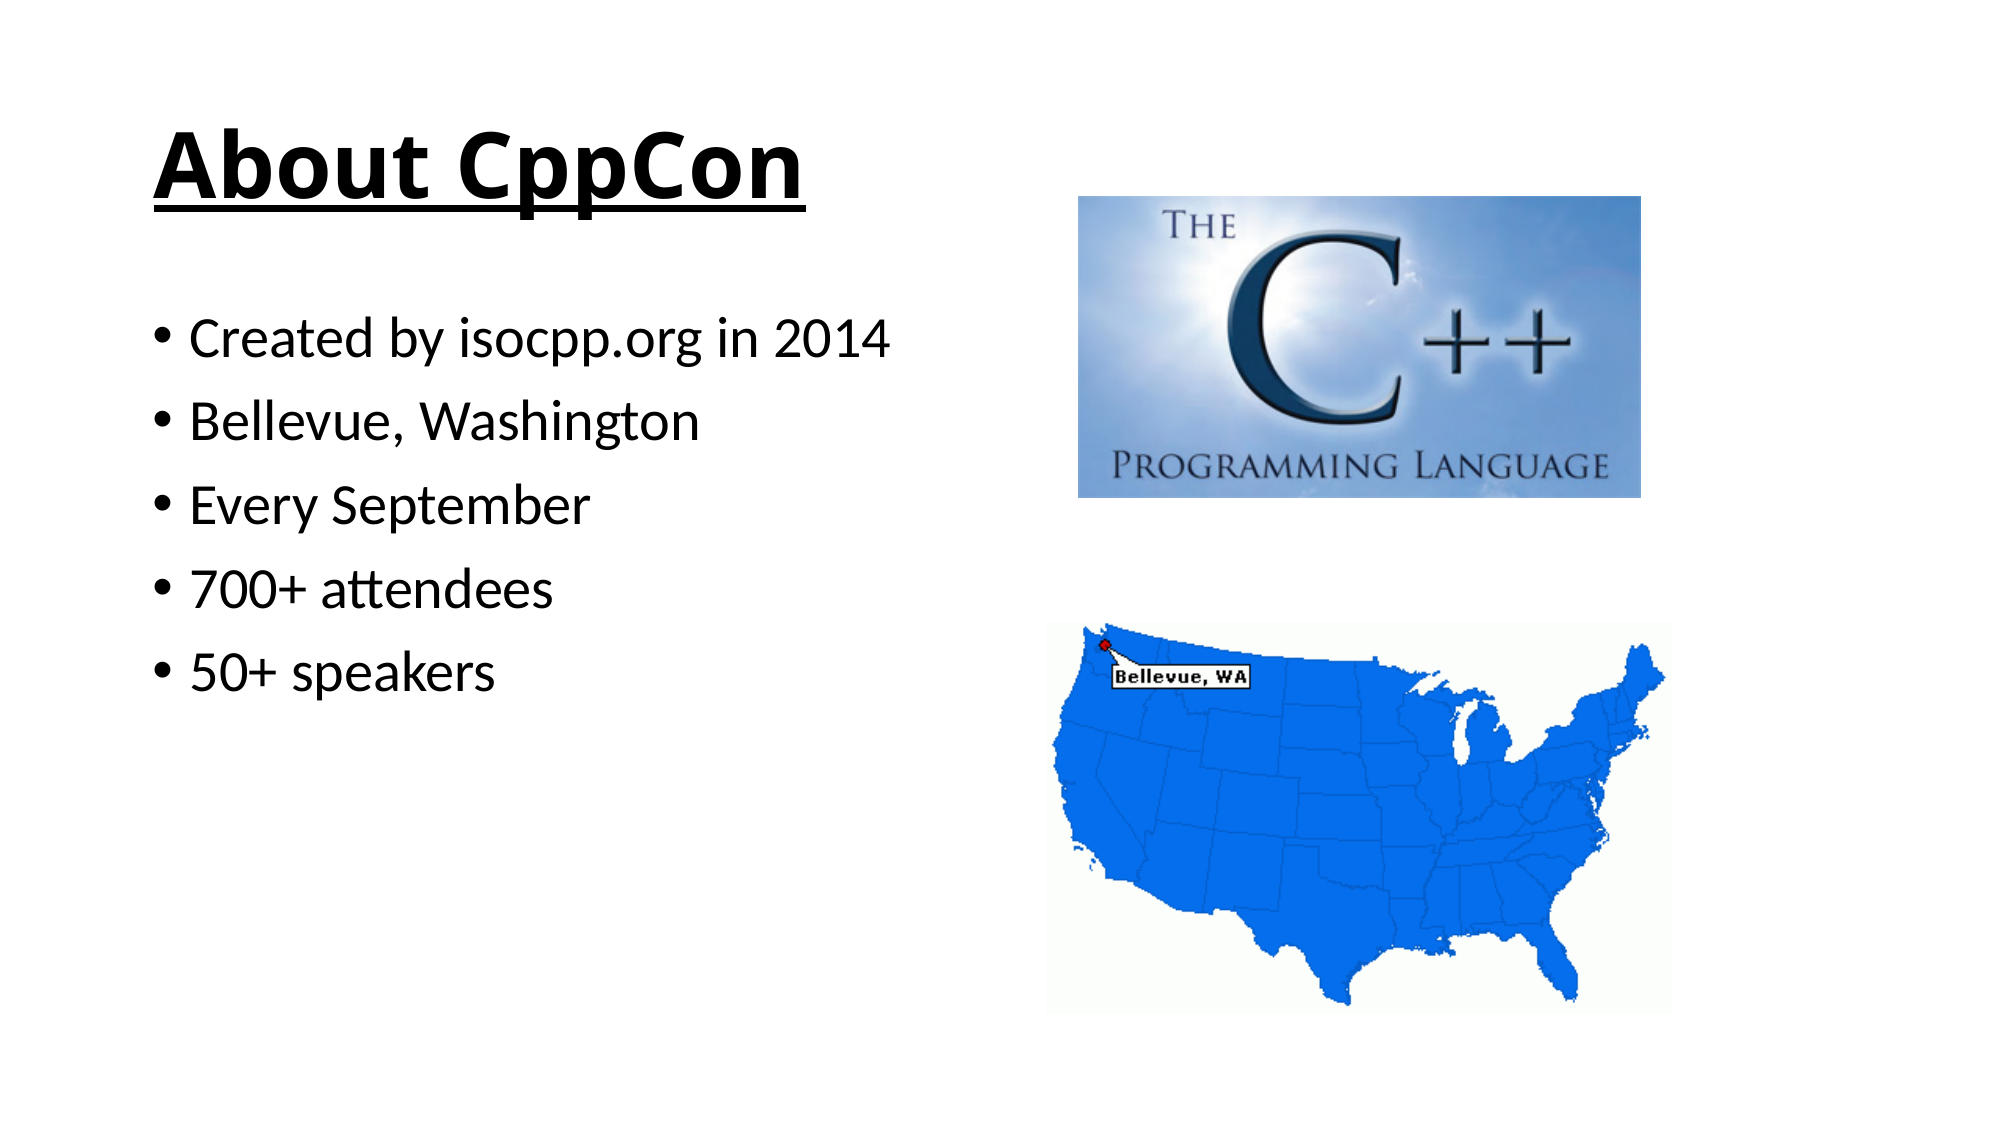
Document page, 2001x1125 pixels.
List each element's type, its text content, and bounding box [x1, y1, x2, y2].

list Created by isocpp.org in 2014 Bellevue, Washington Every September 700+ attendees 50+ speakers [137, 299, 1863, 1014]
title About CppCon [138, 59, 1864, 278]
picture [1046, 622, 1672, 1014]
picture [1078, 196, 1641, 498]
